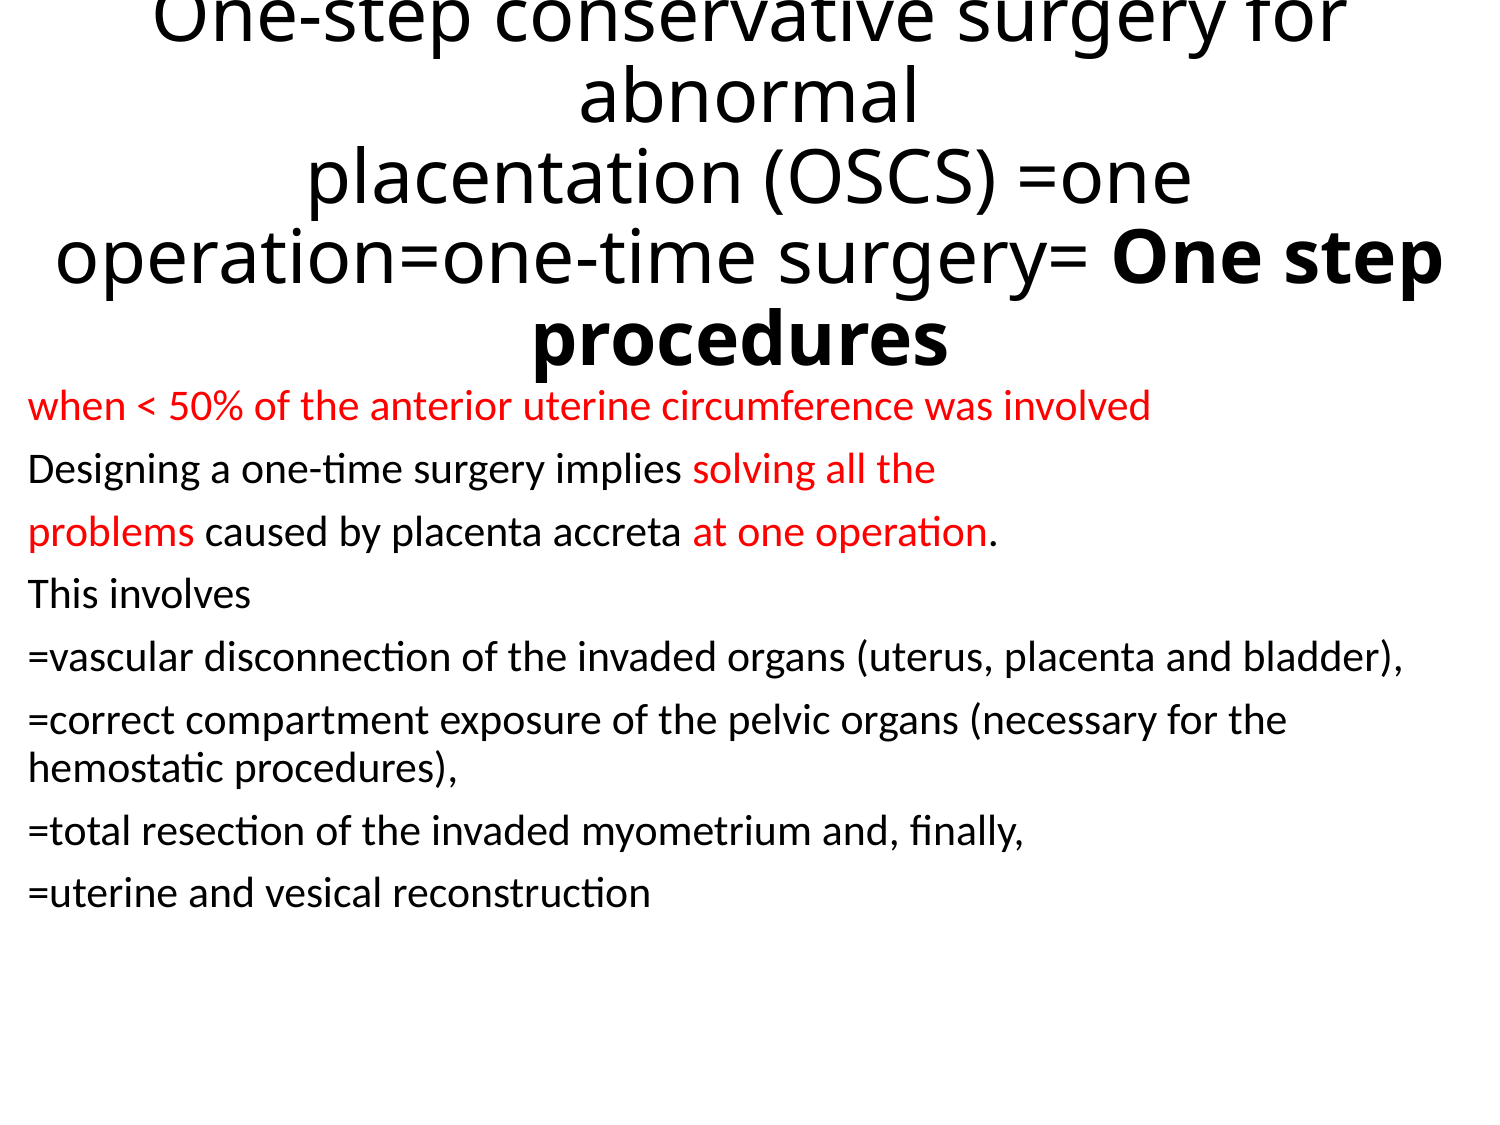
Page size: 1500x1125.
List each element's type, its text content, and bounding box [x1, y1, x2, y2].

list when < 50% of the anterior uterine circumference was involved Designing a one-time surgery implies solving all the problems caused by placenta accreta at one operation. This involves =vascular disconnection of the invaded organs (uterus, placenta and bladder), =correct compartment exposure of the pelvic organs (necessary for the hemostatic procedures), =total resection of the invaded myometrium and, finally, =uterine and vesical reconstruction [12, 375, 1463, 1075]
title One-step conservative surgery for abnormal placentation (OSCS) =one operation=one-time surgery= One step procedures [37, 45, 1463, 313]
